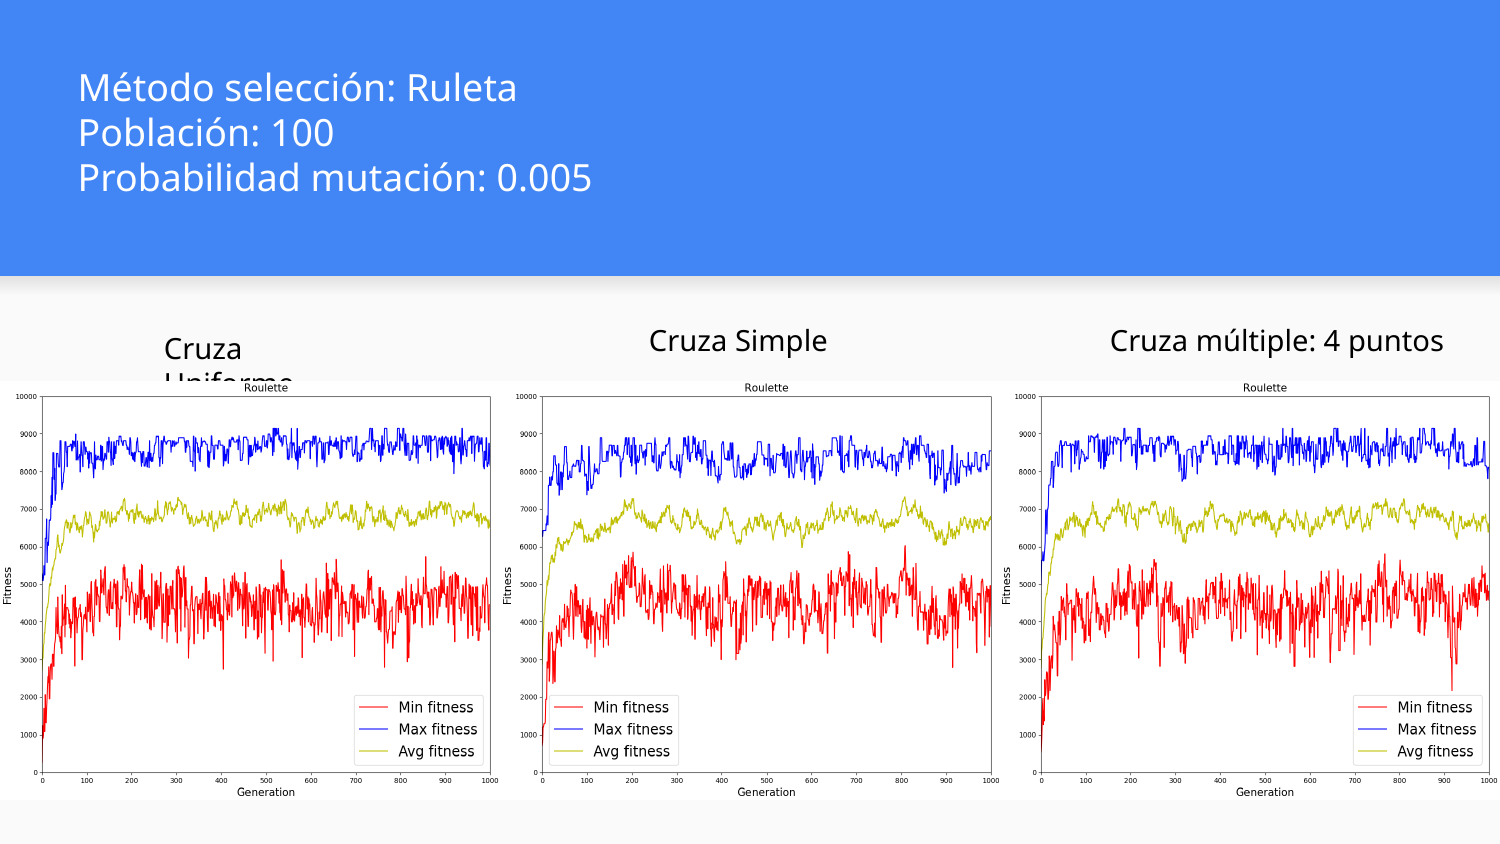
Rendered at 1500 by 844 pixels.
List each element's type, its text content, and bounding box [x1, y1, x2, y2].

text_box Cruza Uniforme [148, 315, 387, 379]
text_box Cruza Simple [633, 307, 857, 373]
text_box Cruza múltiple: 4 puntos [1094, 307, 1468, 373]
picture [0, 380, 1500, 801]
text_box Método selección: Ruleta Población: 100 Probabilidad mutación: 0.005 [62, 49, 1095, 215]
